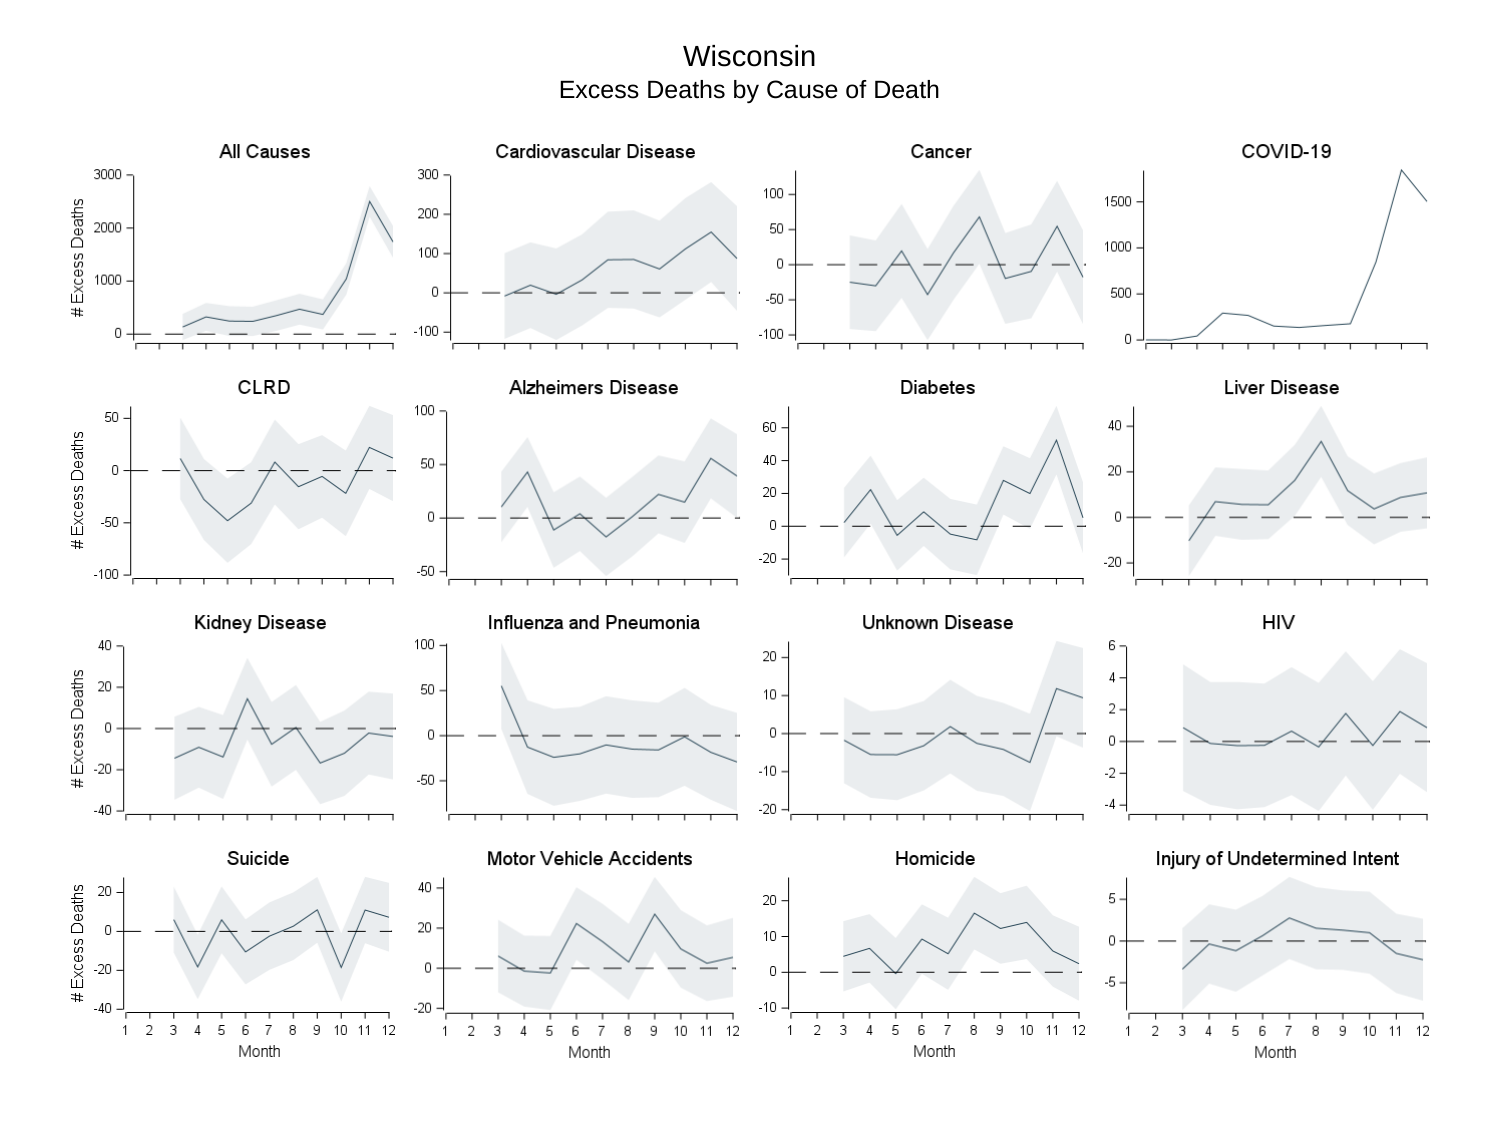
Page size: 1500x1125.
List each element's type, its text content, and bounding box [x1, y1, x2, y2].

picture [408, 371, 747, 598]
picture [408, 842, 747, 1069]
picture [63, 372, 402, 598]
picture [1098, 371, 1437, 598]
picture [63, 136, 402, 362]
picture [408, 607, 747, 833]
picture [63, 607, 402, 833]
picture [753, 372, 1092, 598]
picture [1098, 136, 1437, 363]
picture [753, 842, 1092, 1069]
picture [1098, 842, 1437, 1069]
picture [408, 136, 747, 363]
picture [1098, 607, 1437, 833]
title Excess Deaths by Cause of Death [37, 73, 1463, 104]
picture [753, 136, 1092, 362]
picture [753, 607, 1092, 833]
title Wisconsin [37, 37, 1463, 73]
picture [63, 842, 402, 1069]
